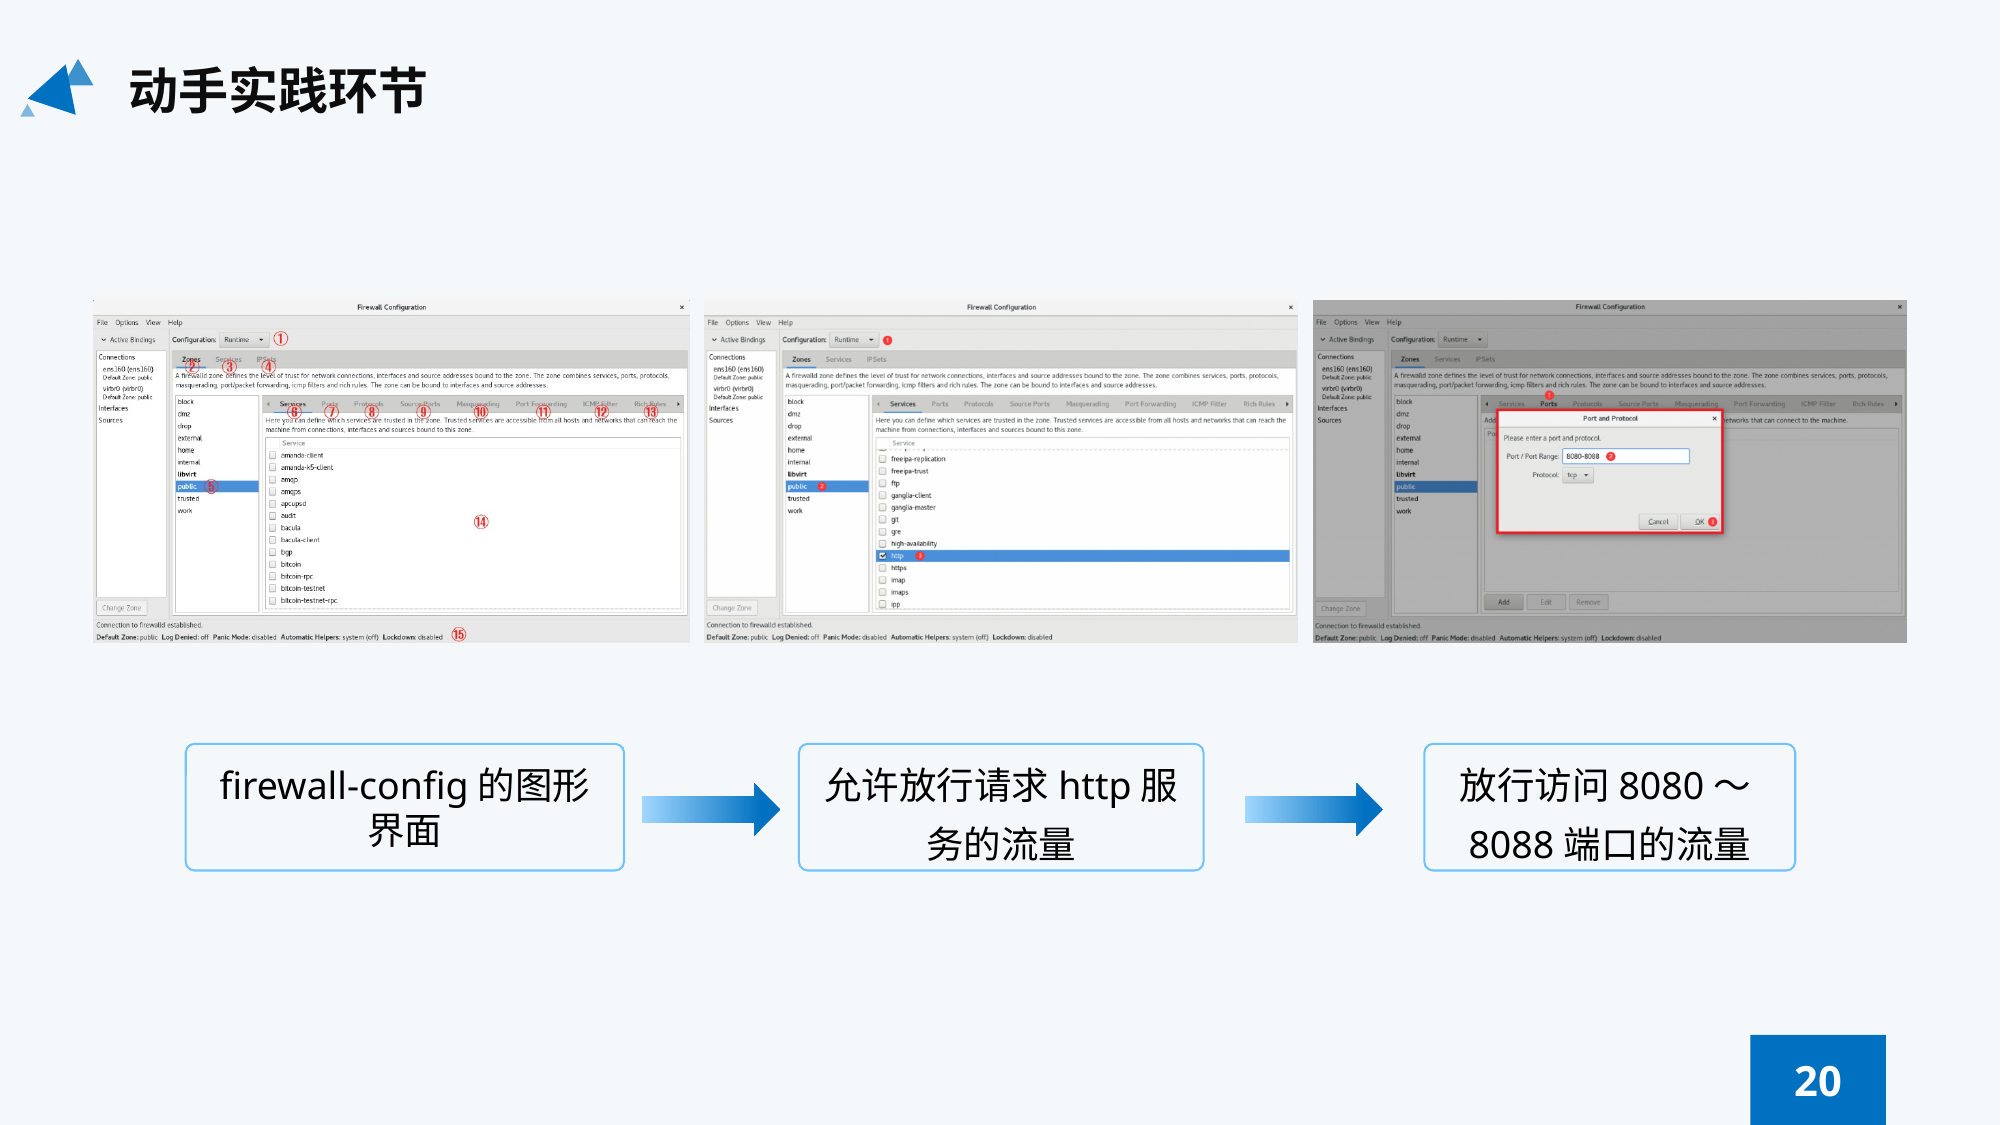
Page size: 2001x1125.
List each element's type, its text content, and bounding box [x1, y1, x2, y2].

text_box [1243, 780, 1385, 839]
text_box [641, 780, 783, 839]
picture [1313, 300, 1907, 644]
text_box 动手实践环节 [113, 52, 1086, 127]
text_box firewall-config的图形界面 [184, 742, 626, 872]
text_box 允许放行请求http服务的流量 [797, 742, 1205, 872]
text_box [20, 58, 94, 117]
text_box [1750, 1034, 1886, 1125]
picture [704, 300, 1298, 644]
text_box 放行访问8080～8088端口的流量 [1423, 742, 1797, 872]
picture [93, 300, 690, 644]
